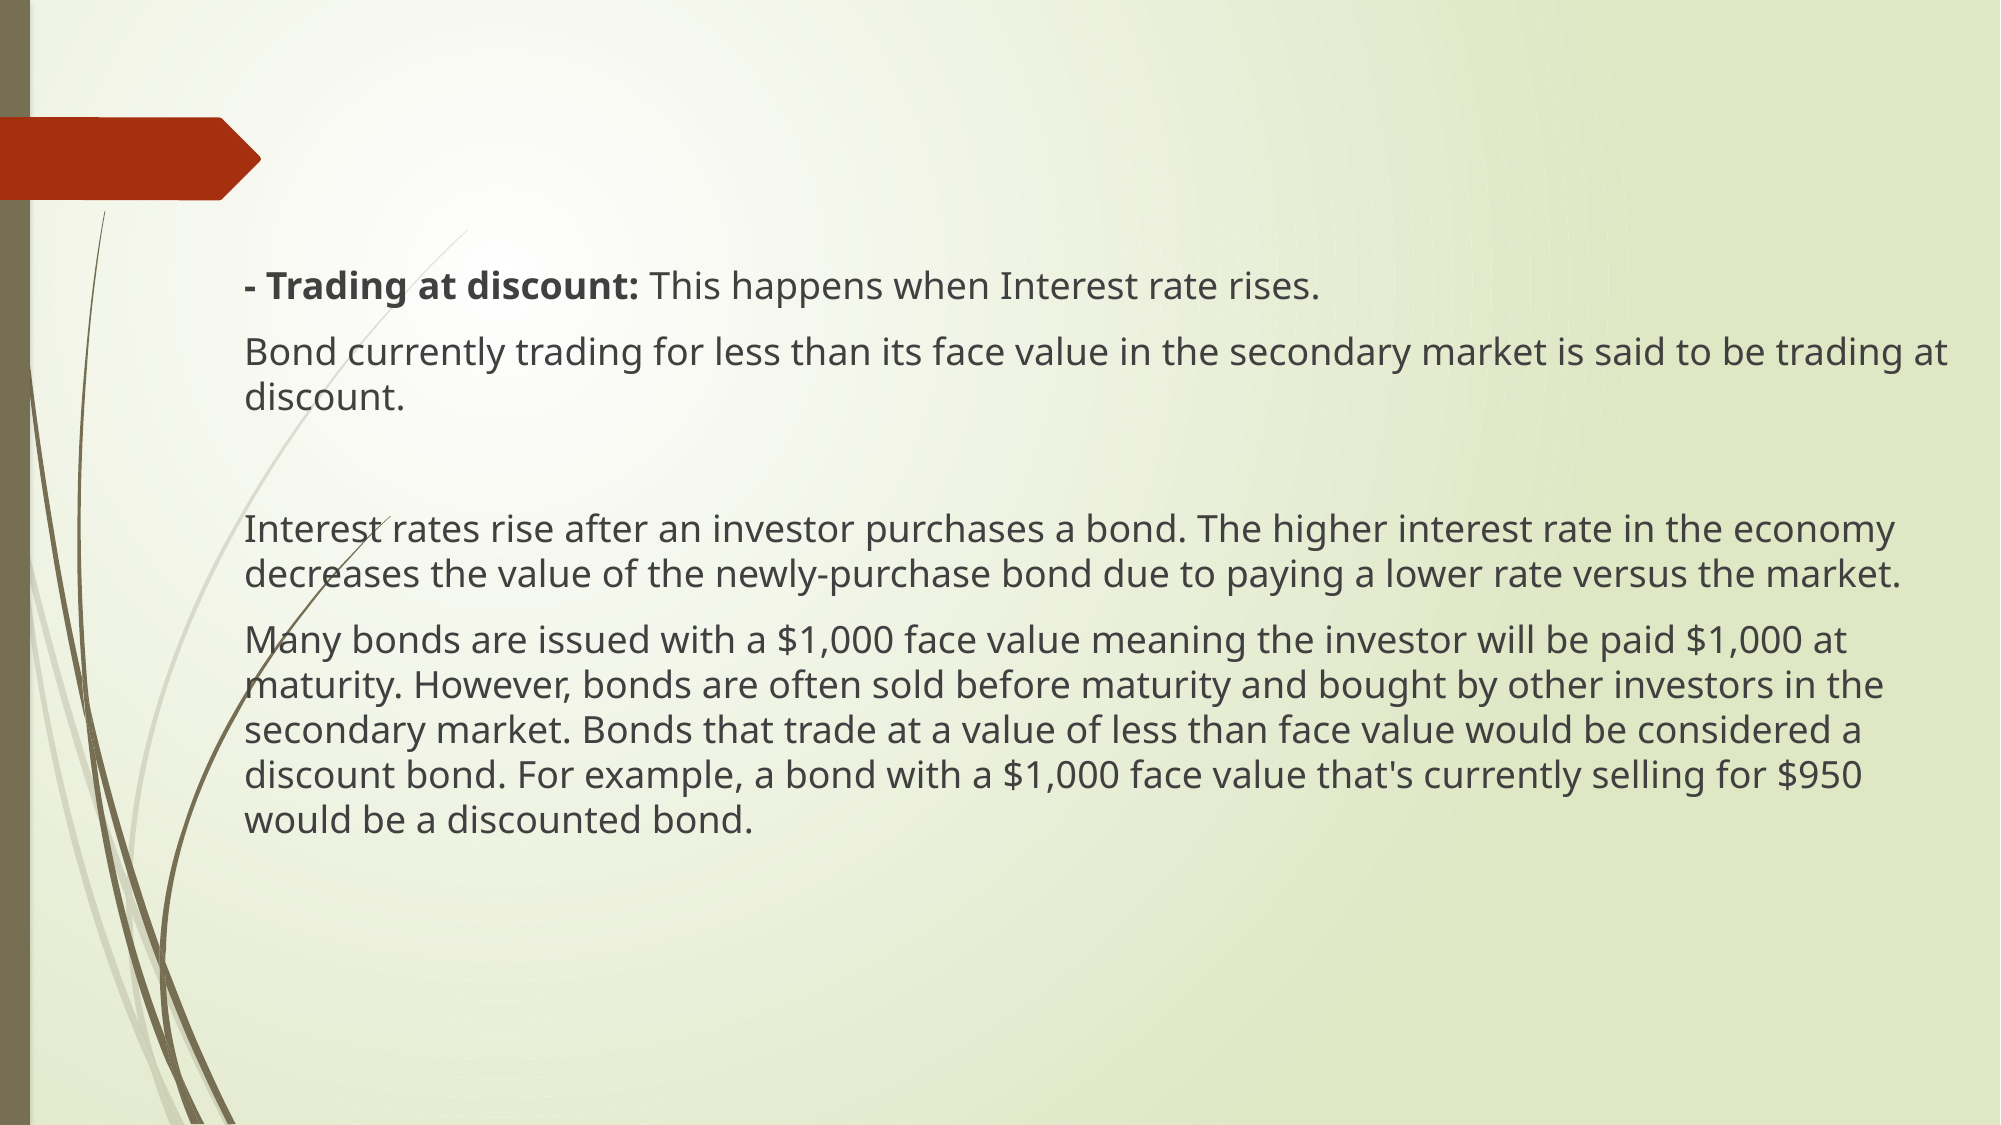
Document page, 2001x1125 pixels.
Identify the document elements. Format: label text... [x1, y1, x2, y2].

list - Trading at discount: This happens when Interest rate rises. Bond currently trading for less than its face value in the secondary market is said to be trading at discount. Interest rates rise after an investor purchases a bond. The higher interest rate in the economy decreases the value of the newly-purchase bond due to paying a lower rate versus the market. Many bonds are issued with a $1,000 face value meaning the investor will be paid $1,000 at maturity. However, bonds are often sold before maturity and bought by other investors in the secondary market. Bonds that trade at a value of less than face value would be considered a discount bond. For example, a bond with a $1,000 face value that's currently selling for $950 would be a discounted bond. [229, 189, 1979, 1125]
